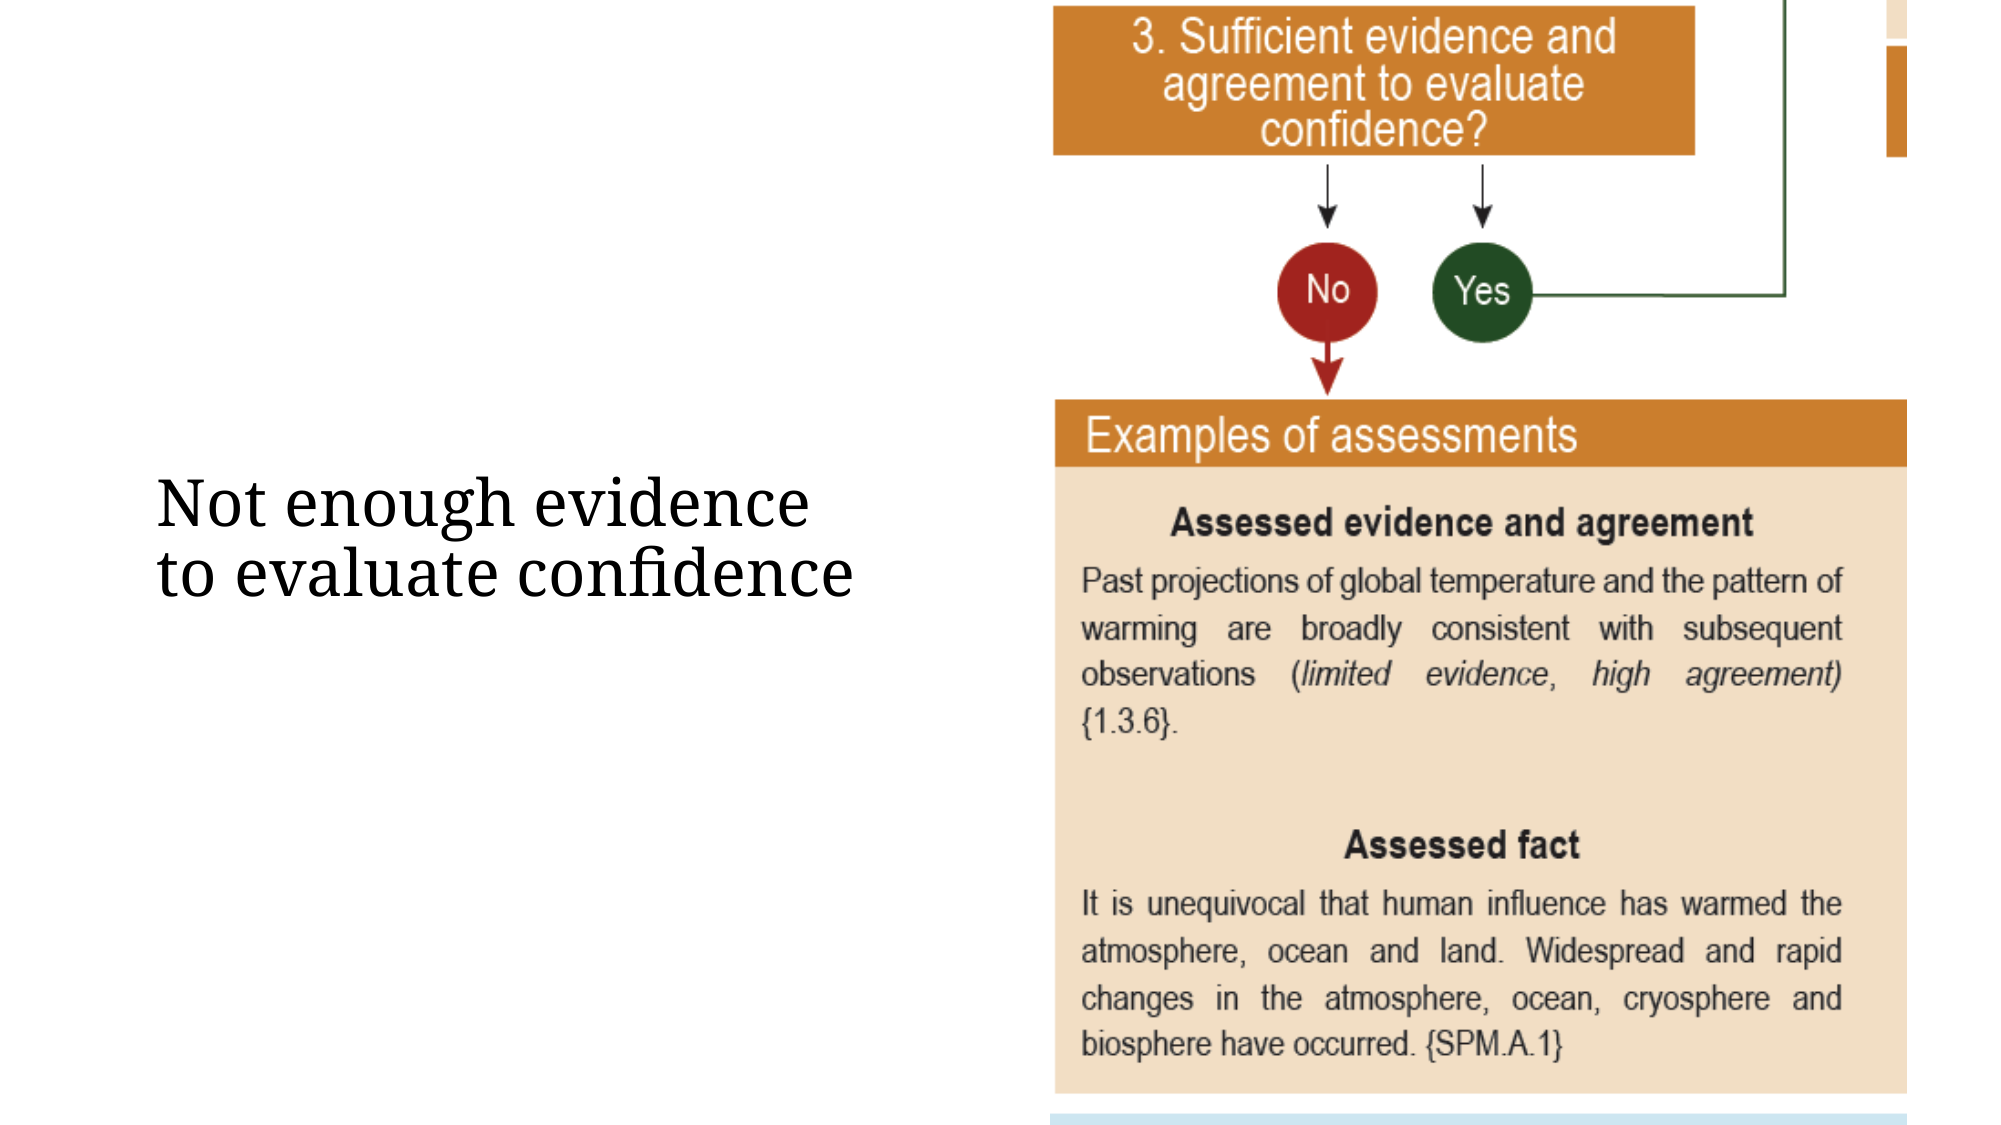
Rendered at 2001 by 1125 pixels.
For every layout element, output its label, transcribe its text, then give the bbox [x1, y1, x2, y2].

title Not enough evidence to evaluate confidence [141, 431, 896, 650]
picture [1050, 0, 1907, 1125]
